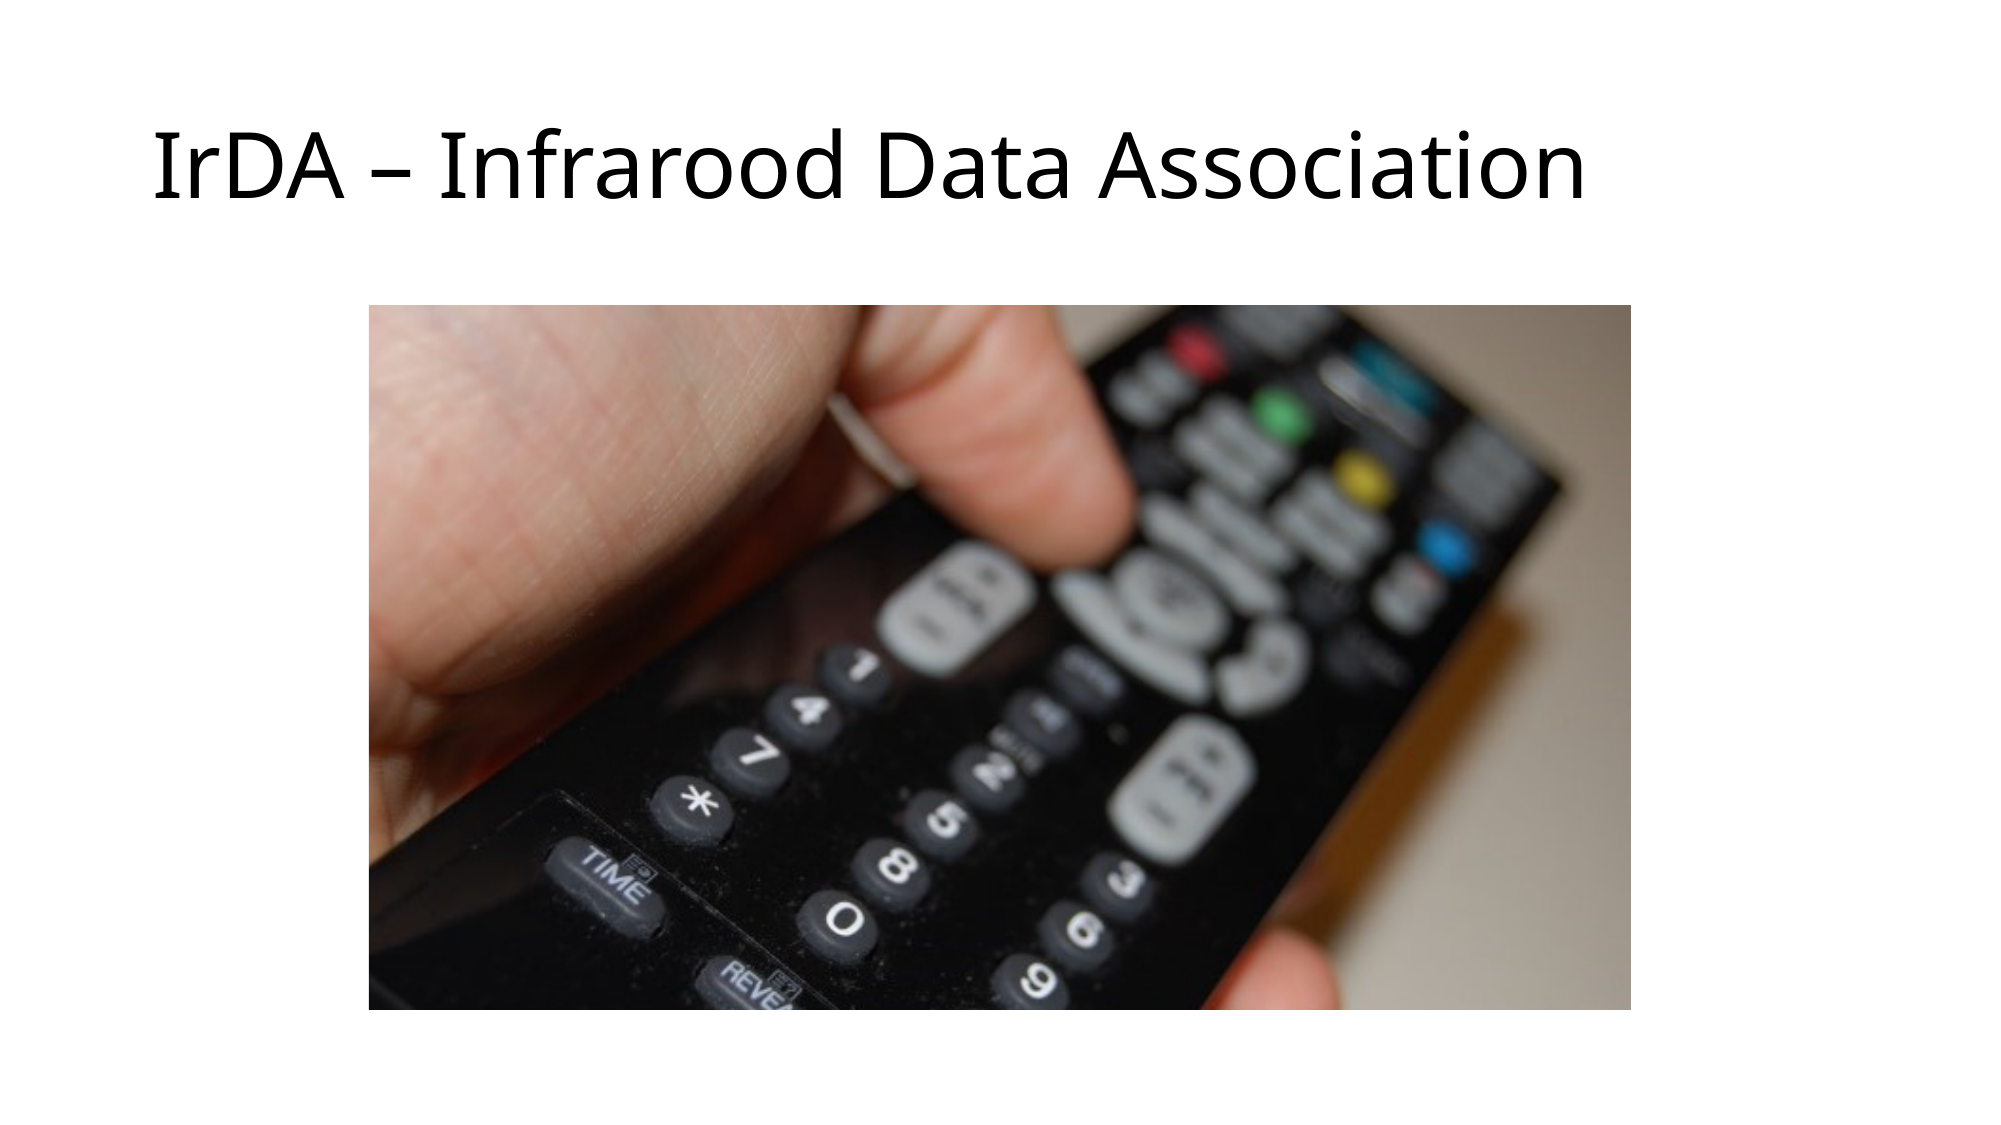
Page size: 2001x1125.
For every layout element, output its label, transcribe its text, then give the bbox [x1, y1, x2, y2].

title IrDA – Infrarood Data Association [137, 59, 1863, 278]
picture [368, 304, 1632, 1010]
